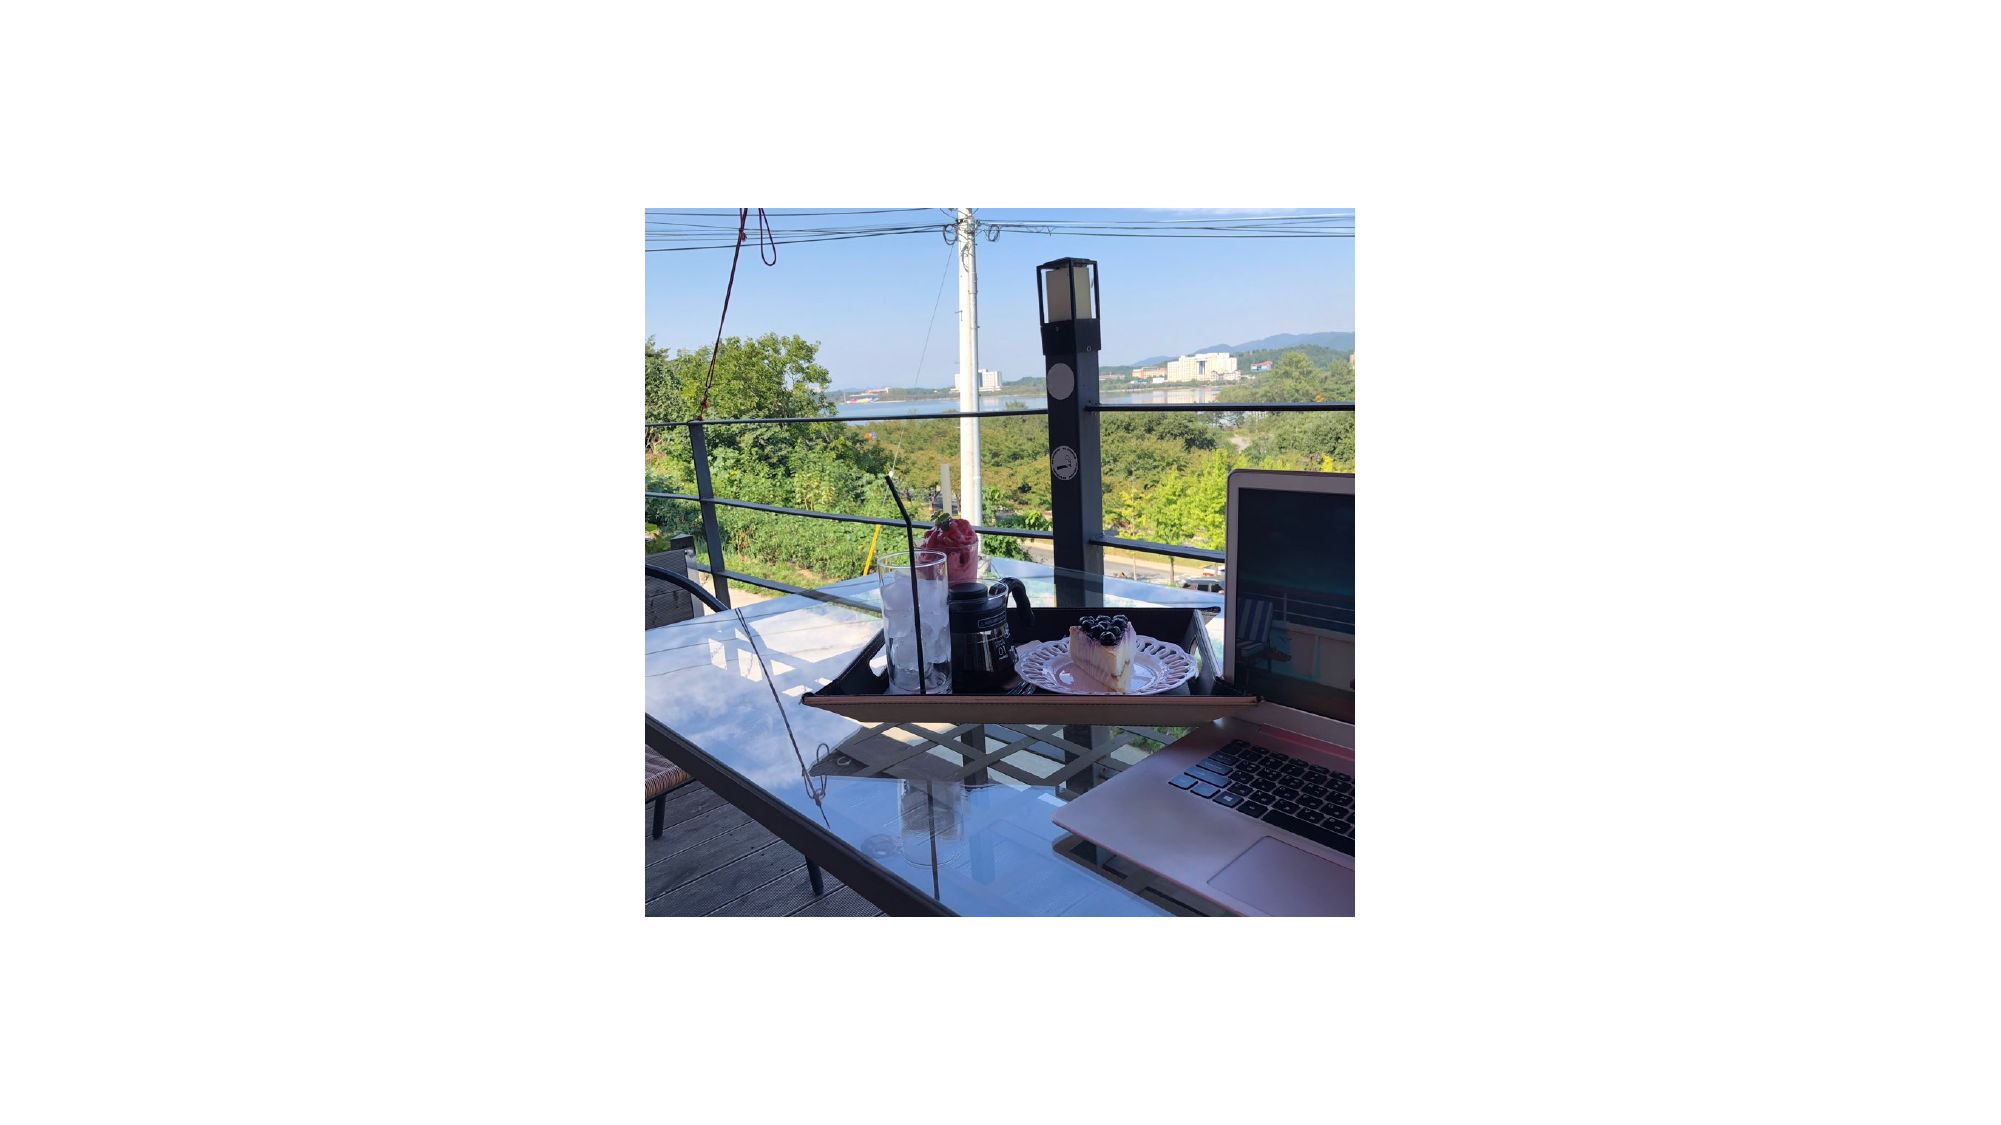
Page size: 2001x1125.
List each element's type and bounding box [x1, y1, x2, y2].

picture [645, 208, 1355, 917]
